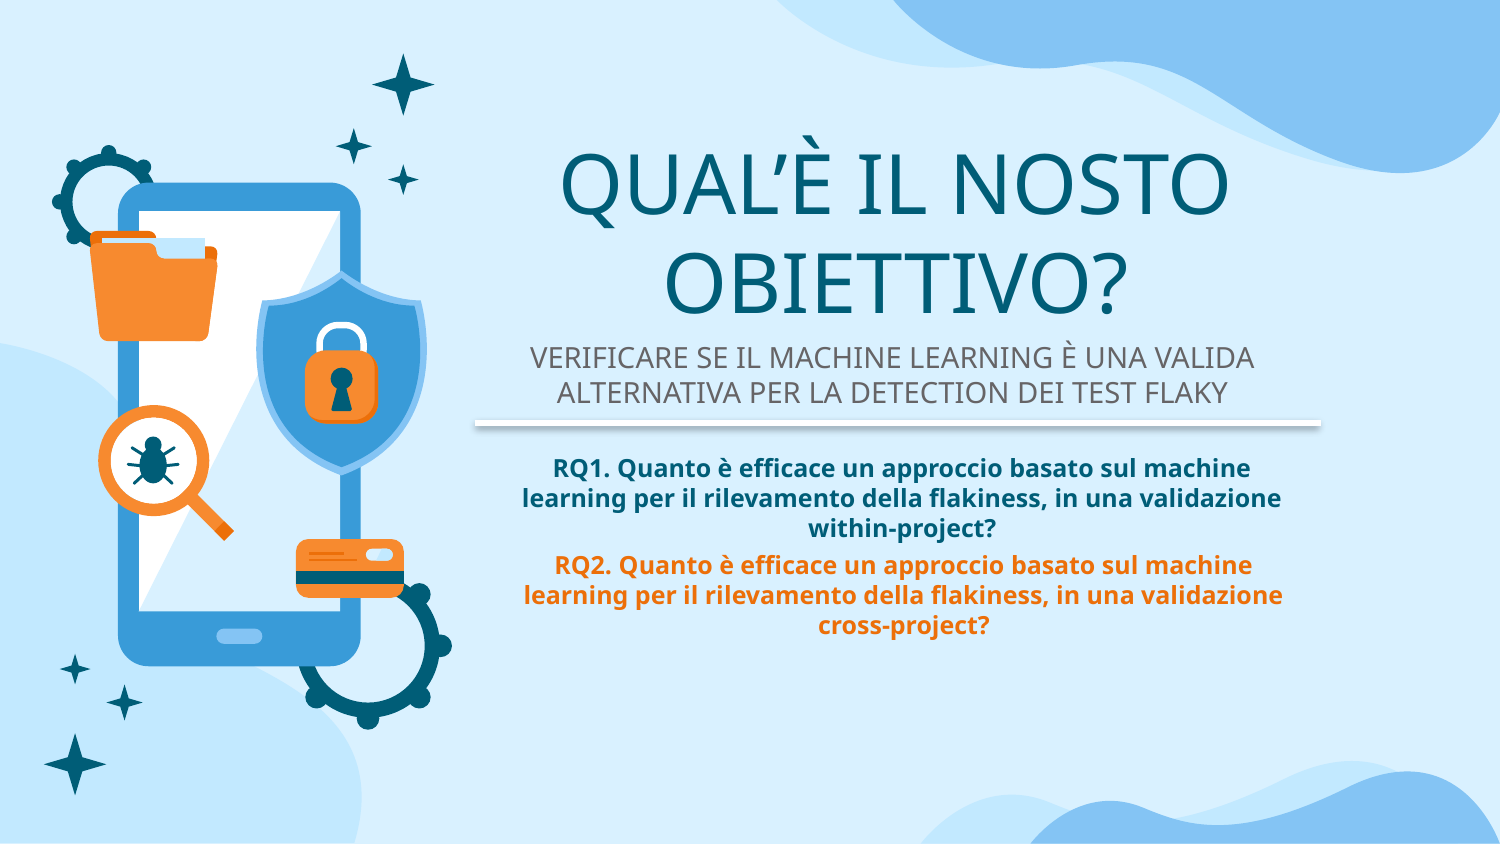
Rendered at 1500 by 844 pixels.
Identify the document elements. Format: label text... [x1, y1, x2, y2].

title QUAL’È IL NOSTO OBIETTIVO? [467, 115, 1325, 379]
text_box RQ1. Quanto è efficace un approccio basato sul machine learning per il rilevamento della flakiness, in una validazione within-project? [485, 437, 1320, 555]
subtitle VERIFICARE SE IL MACHINE LEARNING È UNA VALIDA ALTERNATIVA PER LA DETECTION DEI TEST FLAKY [464, 324, 1321, 396]
text_box RQ2. Quanto è efficace un approccio basato sul machine learning per il rilevamento della flakiness, in una validazione cross-project? [487, 534, 1321, 652]
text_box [43, 53, 460, 796]
